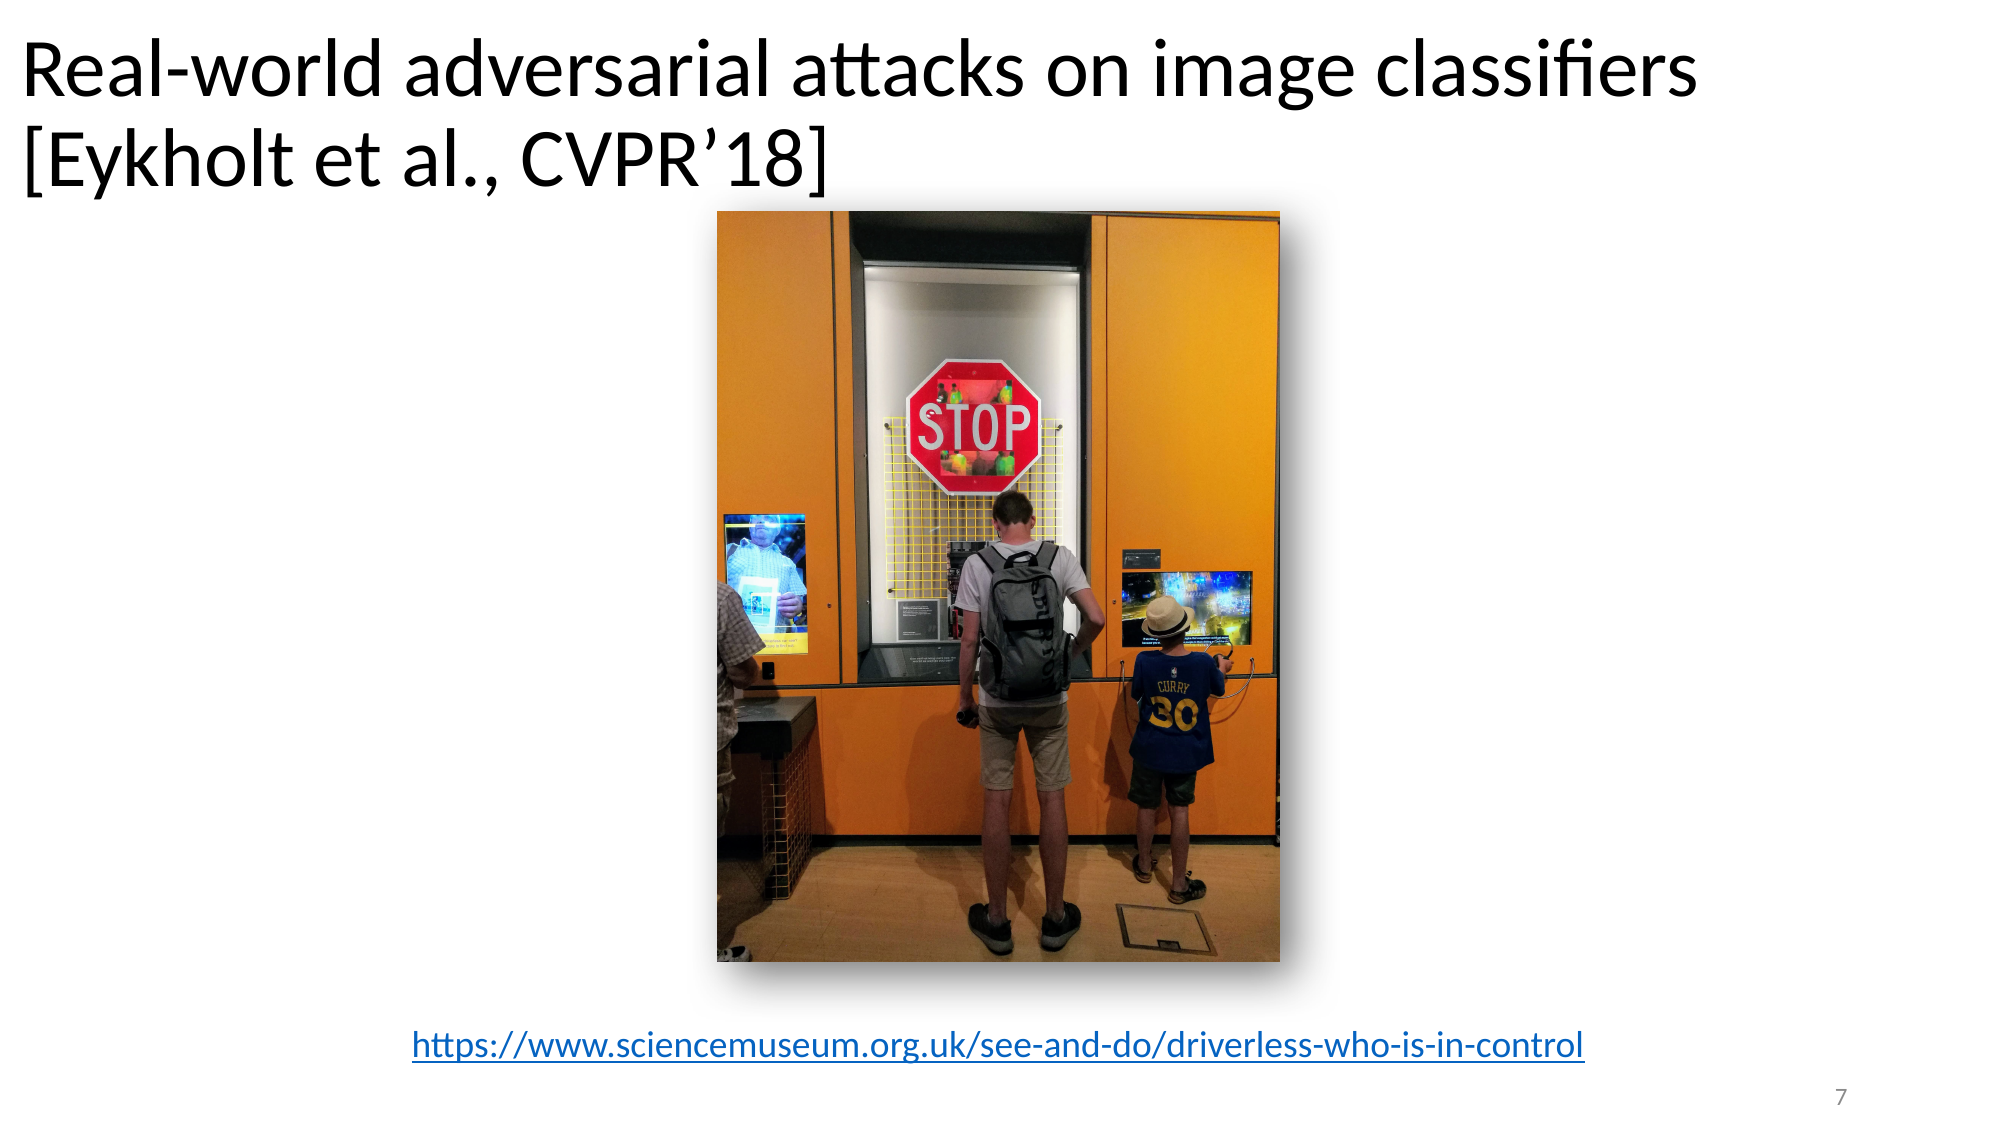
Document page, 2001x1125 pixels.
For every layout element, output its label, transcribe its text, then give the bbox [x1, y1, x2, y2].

slide_number 7 [1412, 1073, 1863, 1125]
title Real-world adversarial attacks on image classifiers [Eykholt et al., CVPR’18] [6, 6, 2000, 224]
text_box https://www.sciencemuseum.org.uk/see-and-do/driverless-who-is-in-control [1, 1012, 1996, 1073]
picture [717, 211, 1280, 962]
